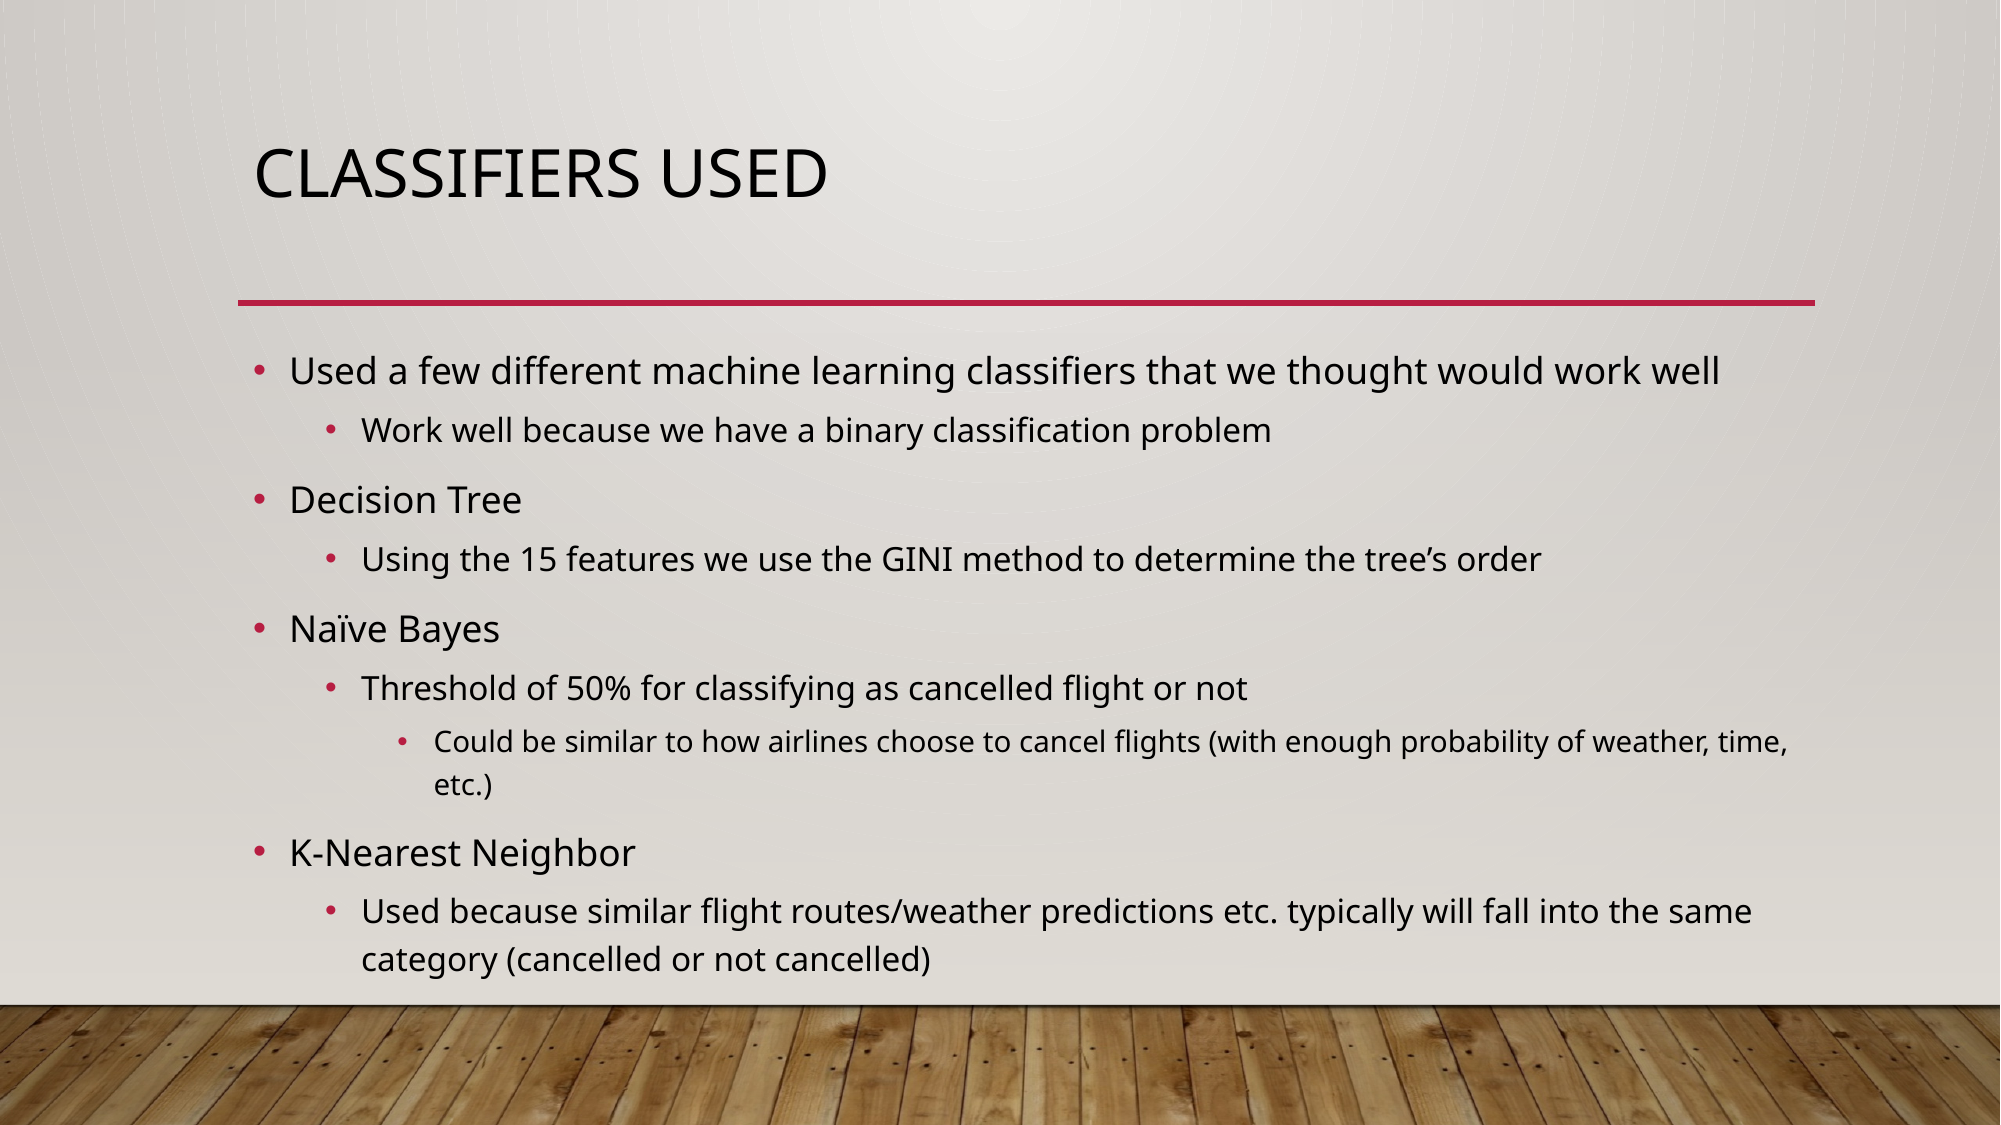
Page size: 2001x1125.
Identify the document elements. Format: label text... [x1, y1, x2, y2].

picture [0, 1005, 2000, 1125]
list Used a few different machine learning classifiers that we thought would work well Work well because we have a binary classification problem Decision Tree Using the 15 features we use the GINI method to determine the tree’s order Naïve Bayes Threshold of 50% for classifying as cancelled flight or not Could be similar to how airlines choose to cancel flights (with enough probability of weather, time, etc.) K-Nearest Neighbor Used because similar flight routes/weather predictions etc. typically will fall into the same category (cancelled or not cancelled) [238, 330, 1814, 993]
title Classifiers used [238, 131, 1814, 305]
